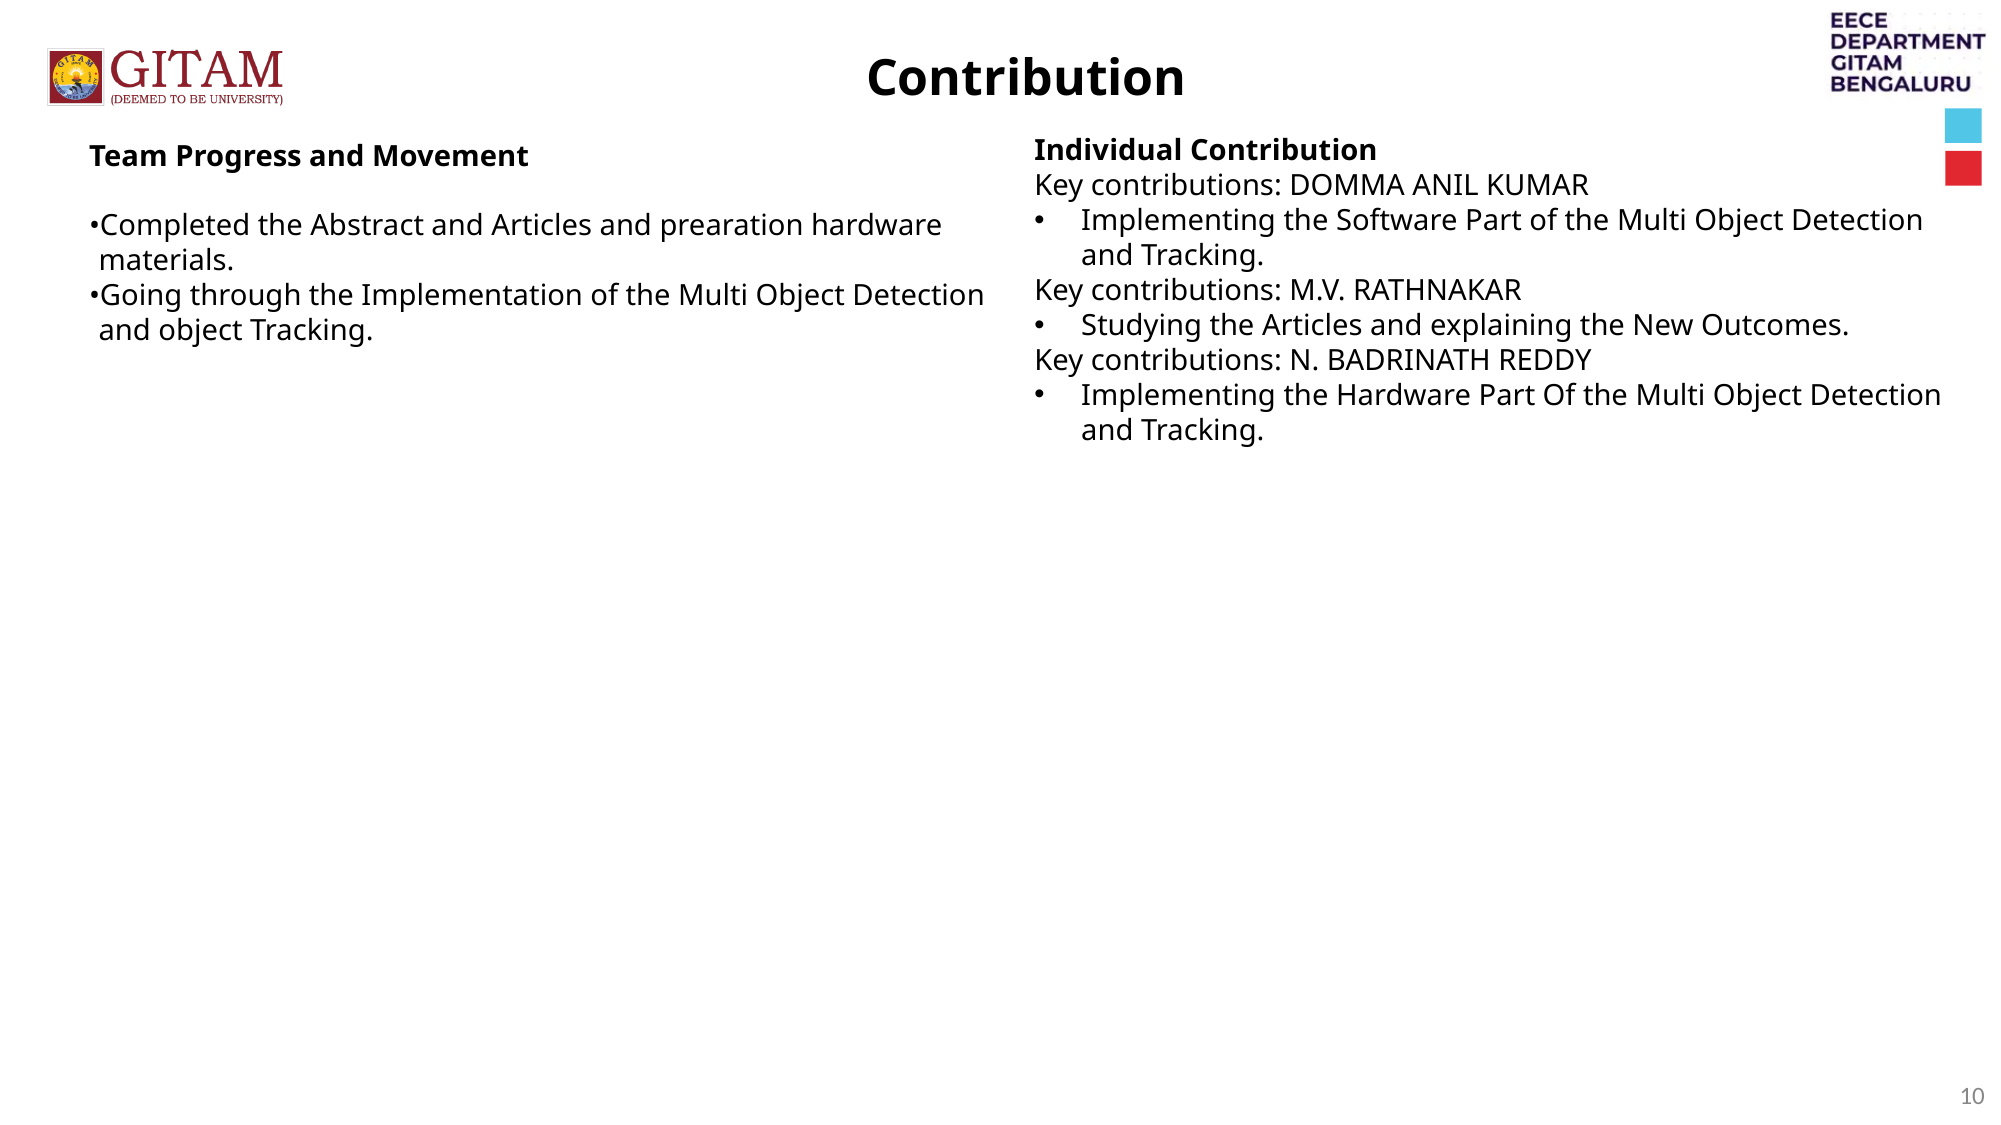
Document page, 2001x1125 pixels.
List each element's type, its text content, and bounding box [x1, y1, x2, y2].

text_box Team Progress and Movement Completed the Abstract and Articles and prearation hardware materials. Going through the Implementation of the Multi Object Detection and object Tracking. [74, 129, 1020, 1071]
picture [43, 42, 163, 112]
text_box Contribution [163, 38, 1889, 119]
slide_number 10 [1550, 1065, 2000, 1125]
picture [1824, 1, 2000, 101]
text_box Individual Contribution Key contributions: DOMMA ANIL KUMAR Implementing the Software Part of the Multi Object Detection and Tracking. Key contributions: M.V. RATHNAKAR Studying the Articles and explaining the New Outcomes. Key contributions: N. BADRINATH REDDY Implementing the Hardware Part Of the Multi Object Detection and Tracking. [1019, 124, 1965, 1066]
